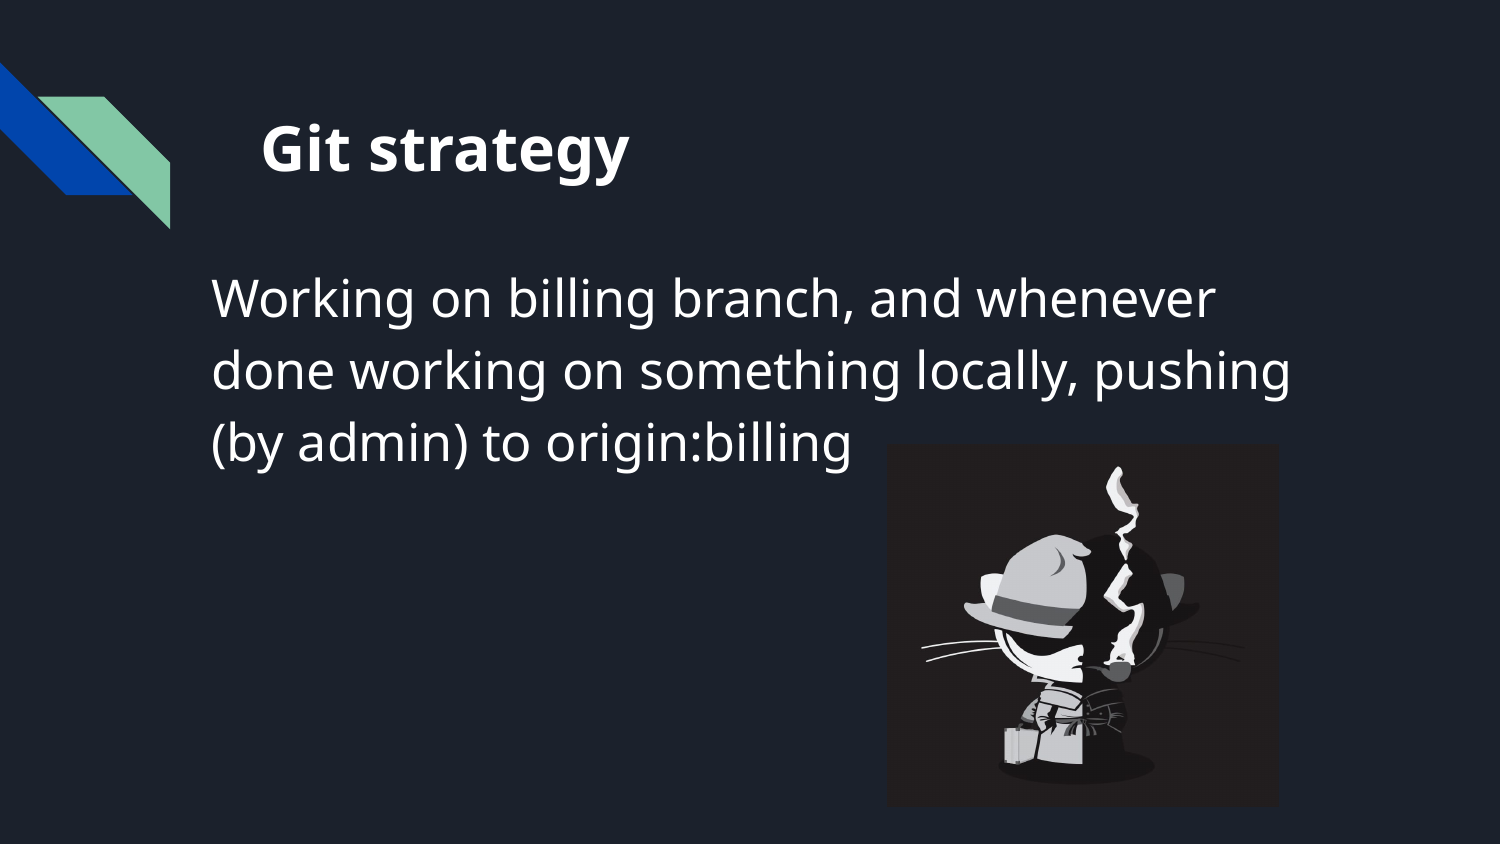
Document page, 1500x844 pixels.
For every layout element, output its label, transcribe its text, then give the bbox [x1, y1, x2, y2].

title Git strategy [212, 94, 1368, 244]
picture [887, 444, 1279, 807]
list Working on billing branch, and whenever done working on something locally, pushing (by admin) to origin:billing [196, 241, 1351, 719]
